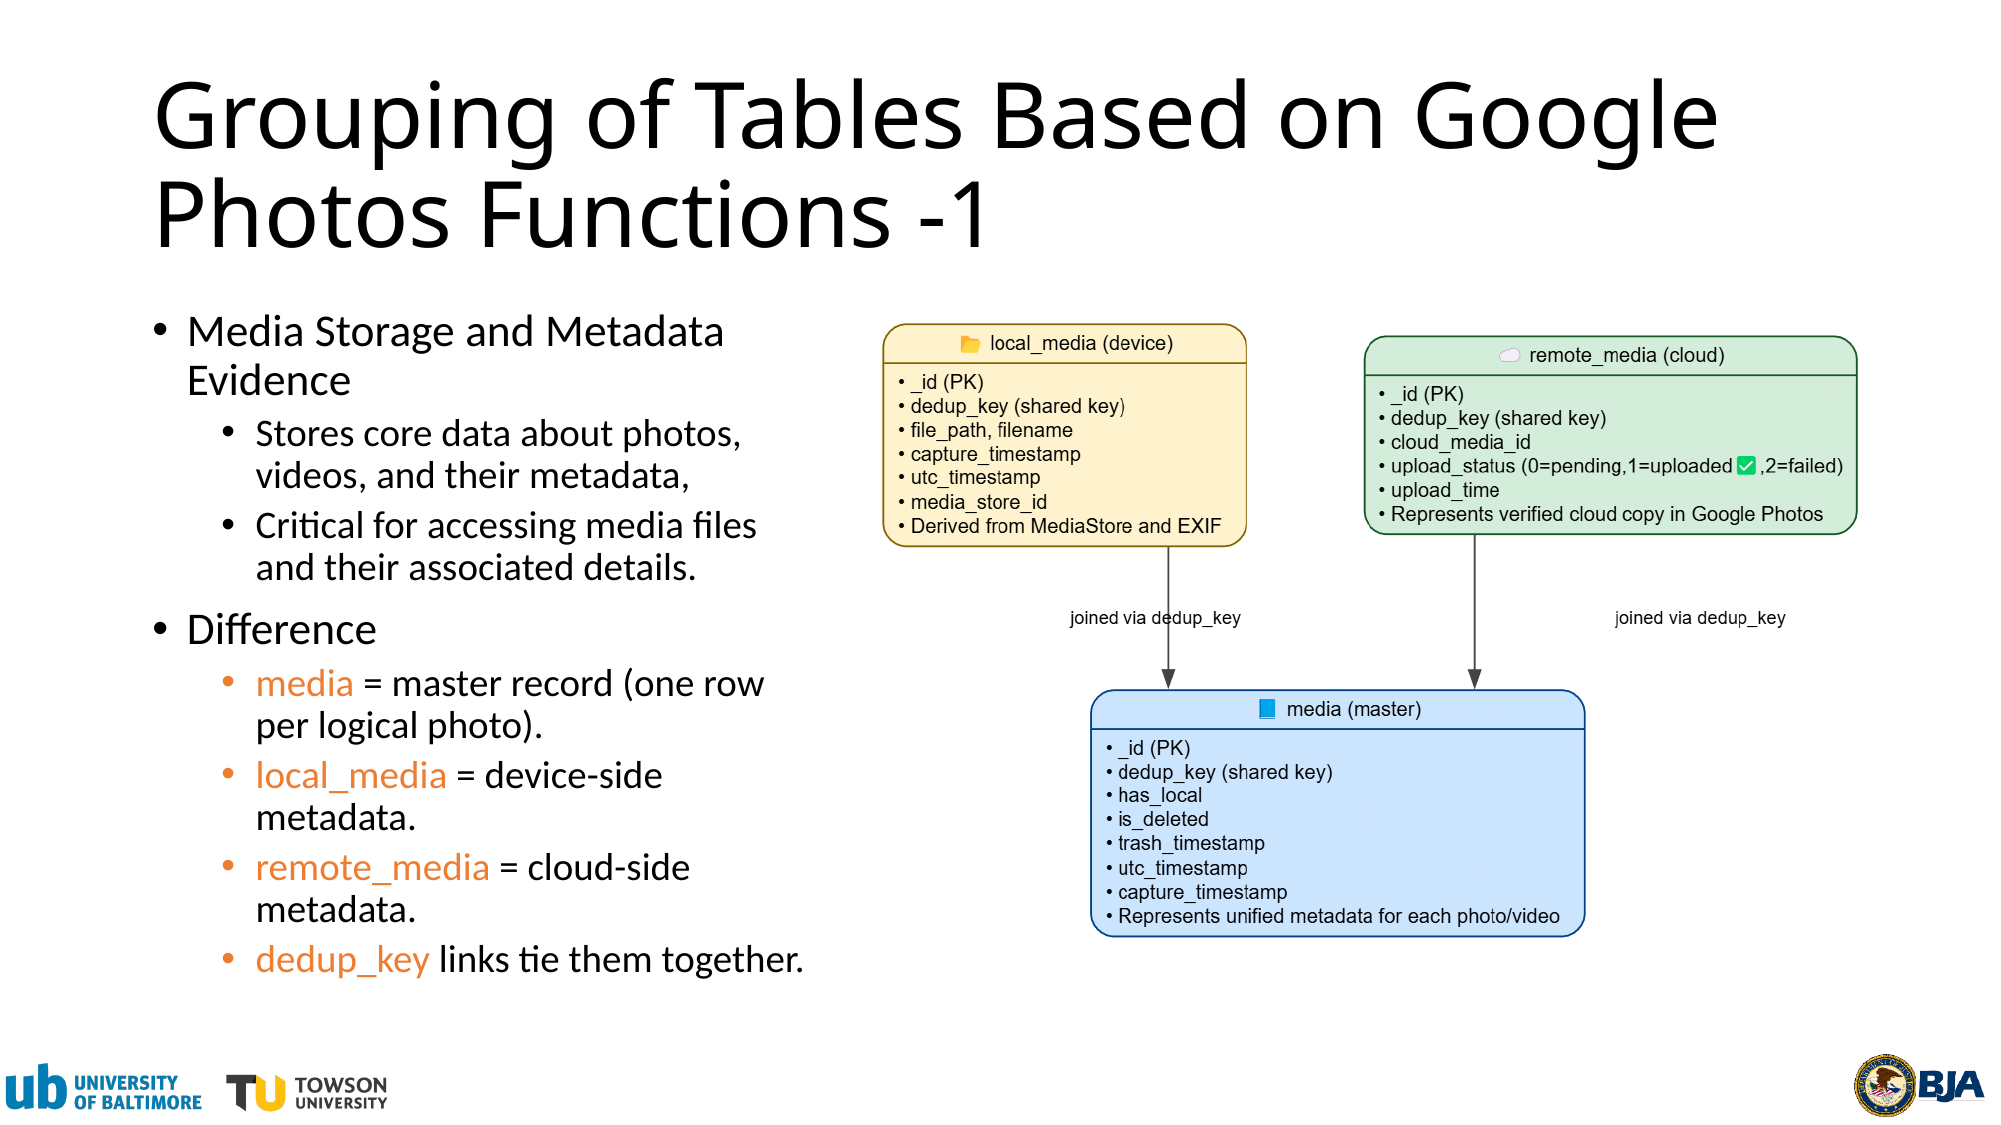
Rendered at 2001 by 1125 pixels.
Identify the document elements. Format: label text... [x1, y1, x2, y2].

list Media Storage and Metadata Evidence Stores core data about photos, videos, and their metadata, Critical for accessing media files and their associated details. Difference media = master record (one row per logical photo). local_media = device-side metadata. remote_media = cloud-side metadata. dedup_key links tie them together. [137, 299, 823, 1014]
picture [0, 1031, 407, 1125]
picture [1854, 1054, 1986, 1117]
title Grouping of Tables Based on Google Photos Functions -1 [137, 59, 1863, 278]
picture [876, 316, 1863, 943]
